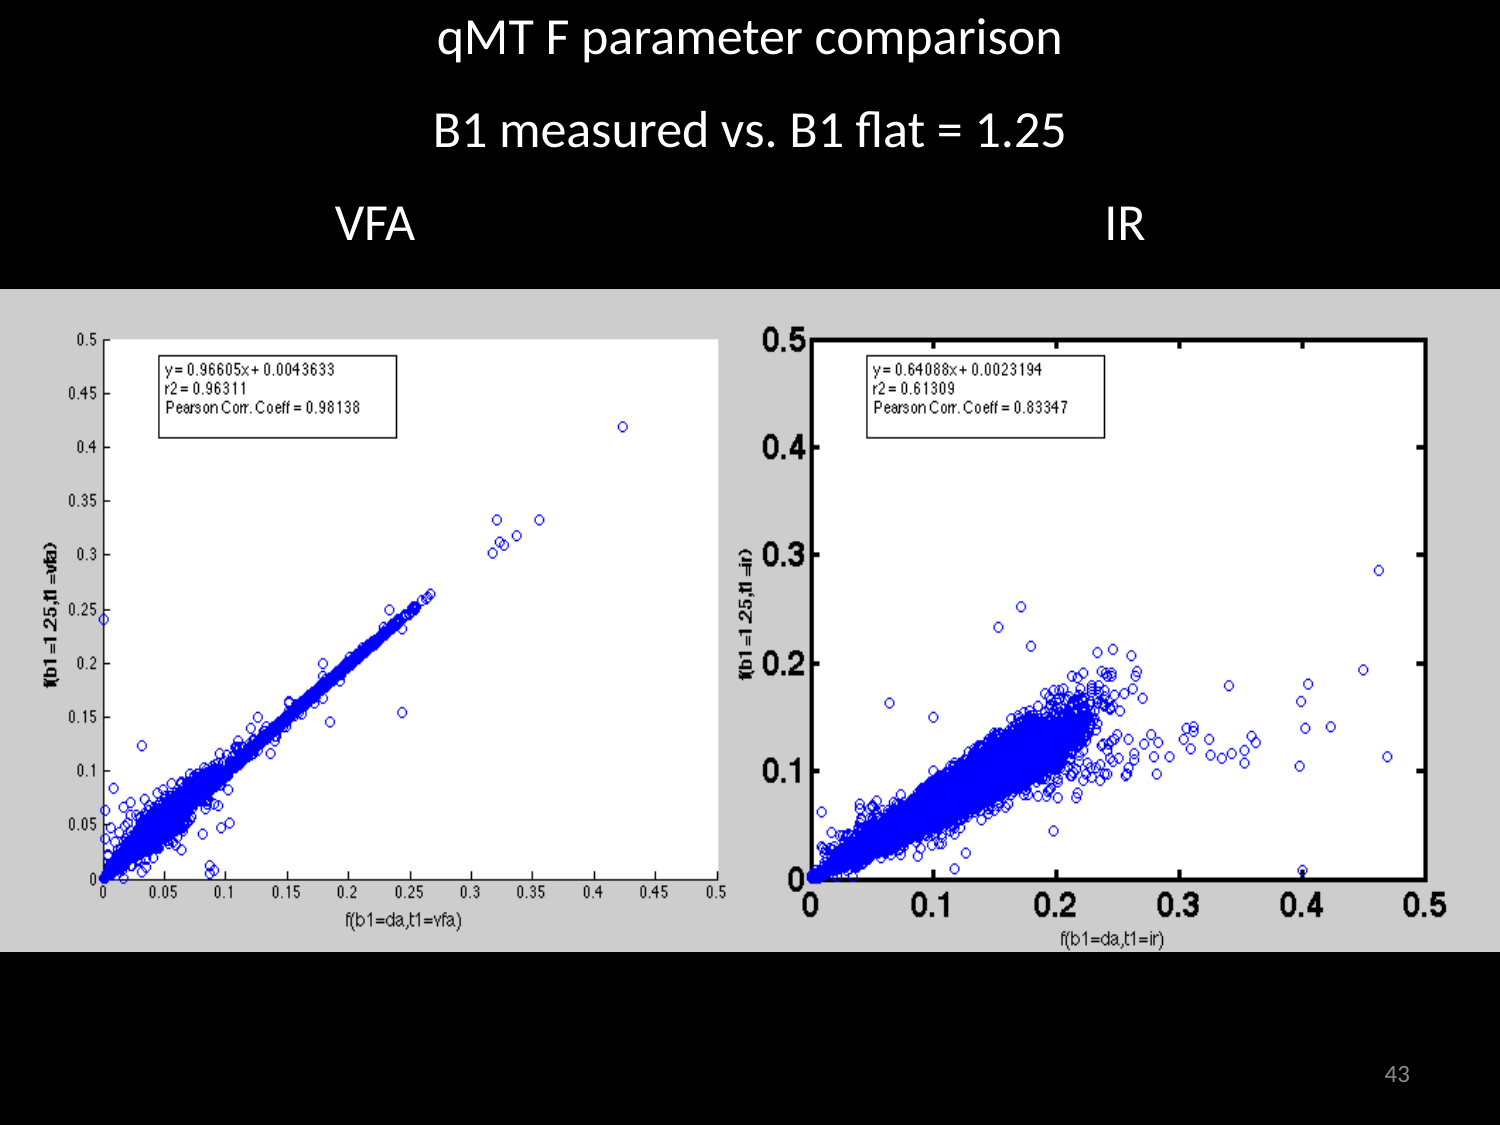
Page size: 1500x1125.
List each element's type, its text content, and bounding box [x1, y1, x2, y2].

table_header IR [750, 194, 1500, 277]
picture [0, 289, 1500, 952]
slide_number 43 [1074, 1042, 1425, 1103]
table_header qMT F parameter comparison [0, 5, 1500, 100]
table_header VFA [0, 194, 750, 277]
table_header B1 measured vs. B1 flat = 1.25 [0, 100, 1500, 194]
